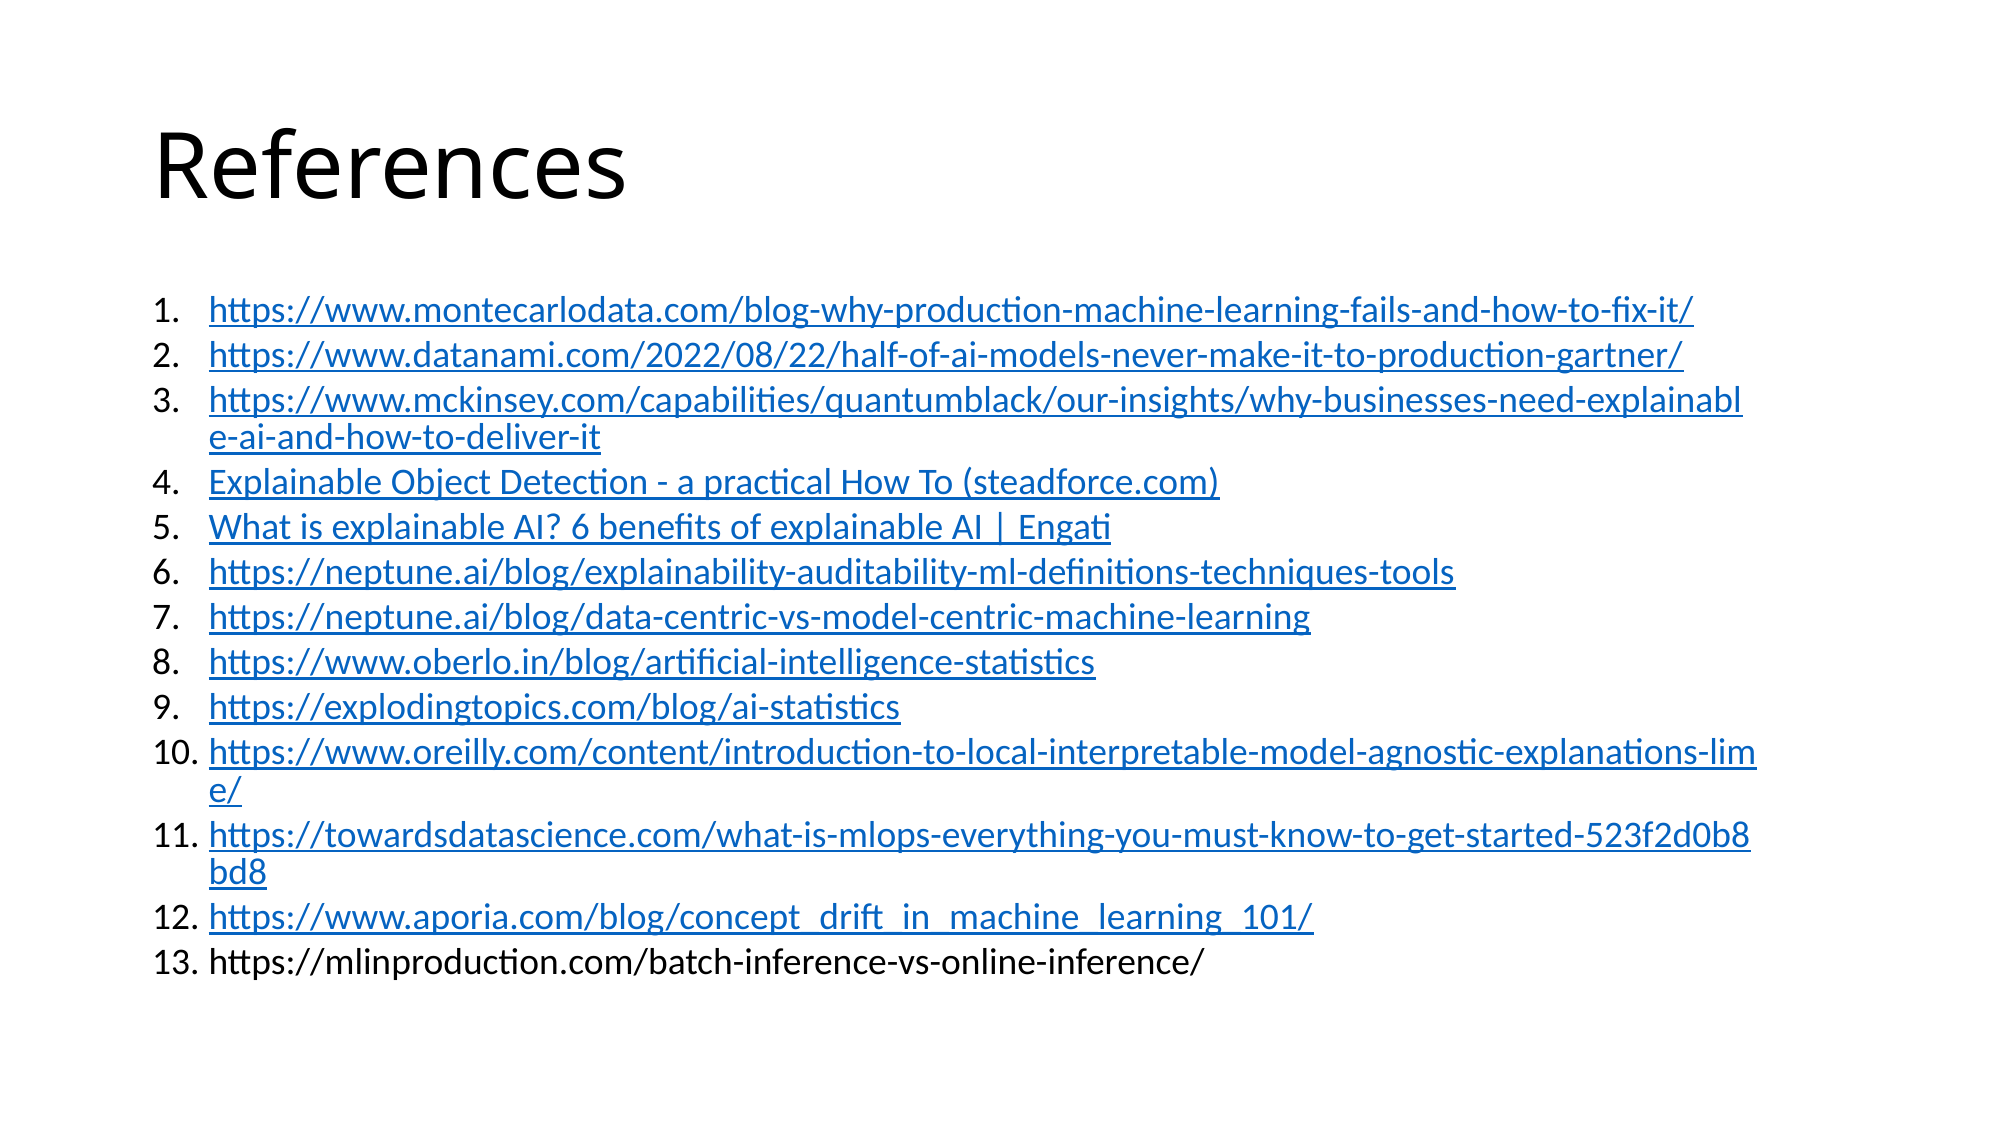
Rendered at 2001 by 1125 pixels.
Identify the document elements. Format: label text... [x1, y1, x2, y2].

text_box https://www.montecarlodata.com/blog-why-production-machine-learning-fails-and-how-to-fix-it/ https://www.datanami.com/2022/08/22/half-of-ai-models-never-make-it-to-production-gartner/ https://www.mckinsey.com/capabilities/quantumblack/our-insights/why-businesses-need-explainable-ai-and-how-to-deliver-it Explainable Object Detection - a practical How To (steadforce.com) What is explainable AI? 6 benefits of explainable AI | Engati https://neptune.ai/blog/explainability-auditability-ml-definitions-techniques-tools https://neptune.ai/blog/data-centric-vs-model-centric-machine-learning https://www.oberlo.in/blog/artificial-intelligence-statistics https://explodingtopics.com/blog/ai-statistics https://www.oreilly.com/content/introduction-to-local-interpretable-model-agnostic-explanations-lime/ https://towardsdatascience.com/what-is-mlops-everything-you-must-know-to-get-started-523f2d0b8bd8 https://www.aporia.com/blog/concept_drift_in_machine_learning_101/ https://mlinproduction.com/batch-inference-vs-online-inference/ [137, 277, 1775, 922]
title References [137, 59, 1863, 278]
